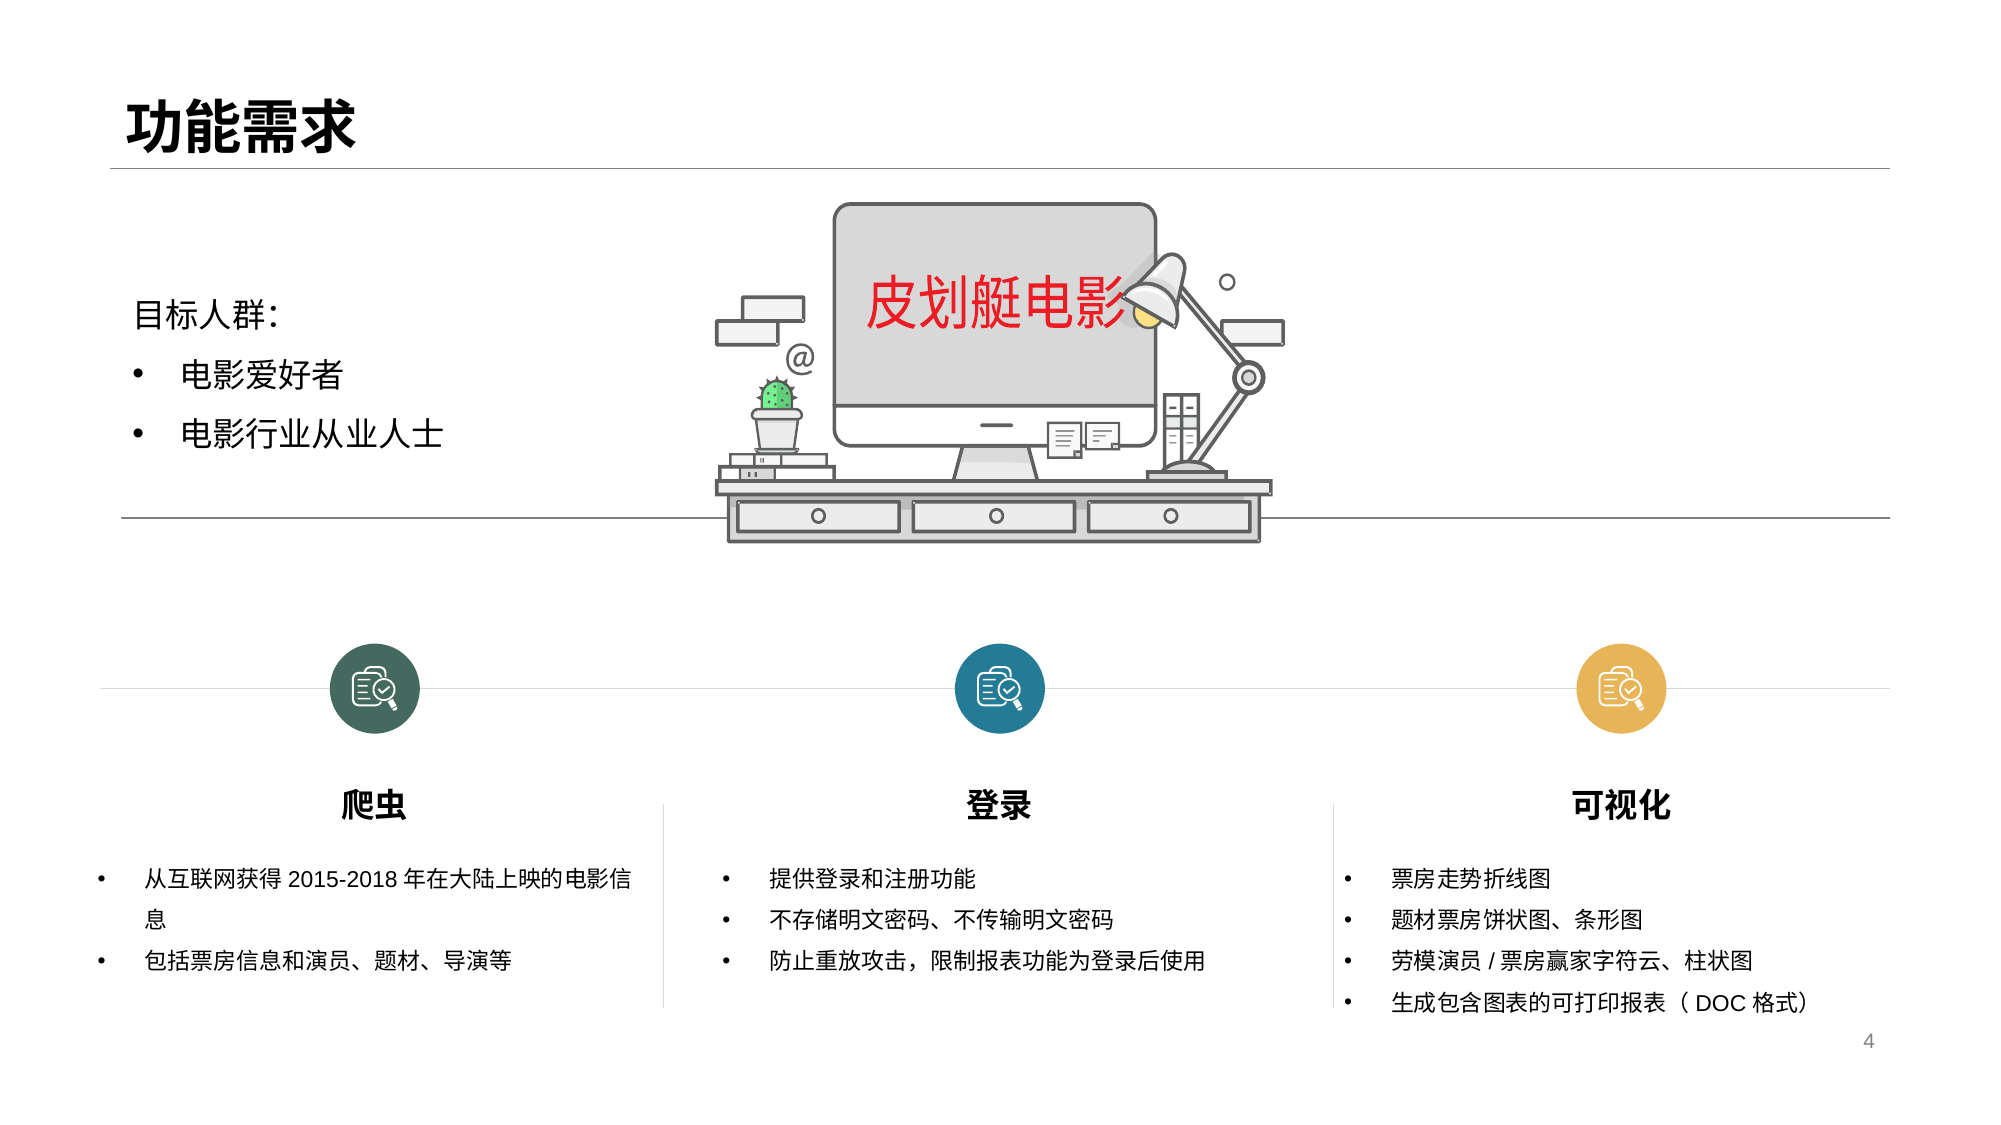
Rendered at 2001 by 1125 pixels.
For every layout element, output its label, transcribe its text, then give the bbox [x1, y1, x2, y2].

title 功能需求 [109, 0, 1890, 169]
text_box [82, 202, 1914, 1008]
slide_number 4 [1412, 1022, 1890, 1057]
